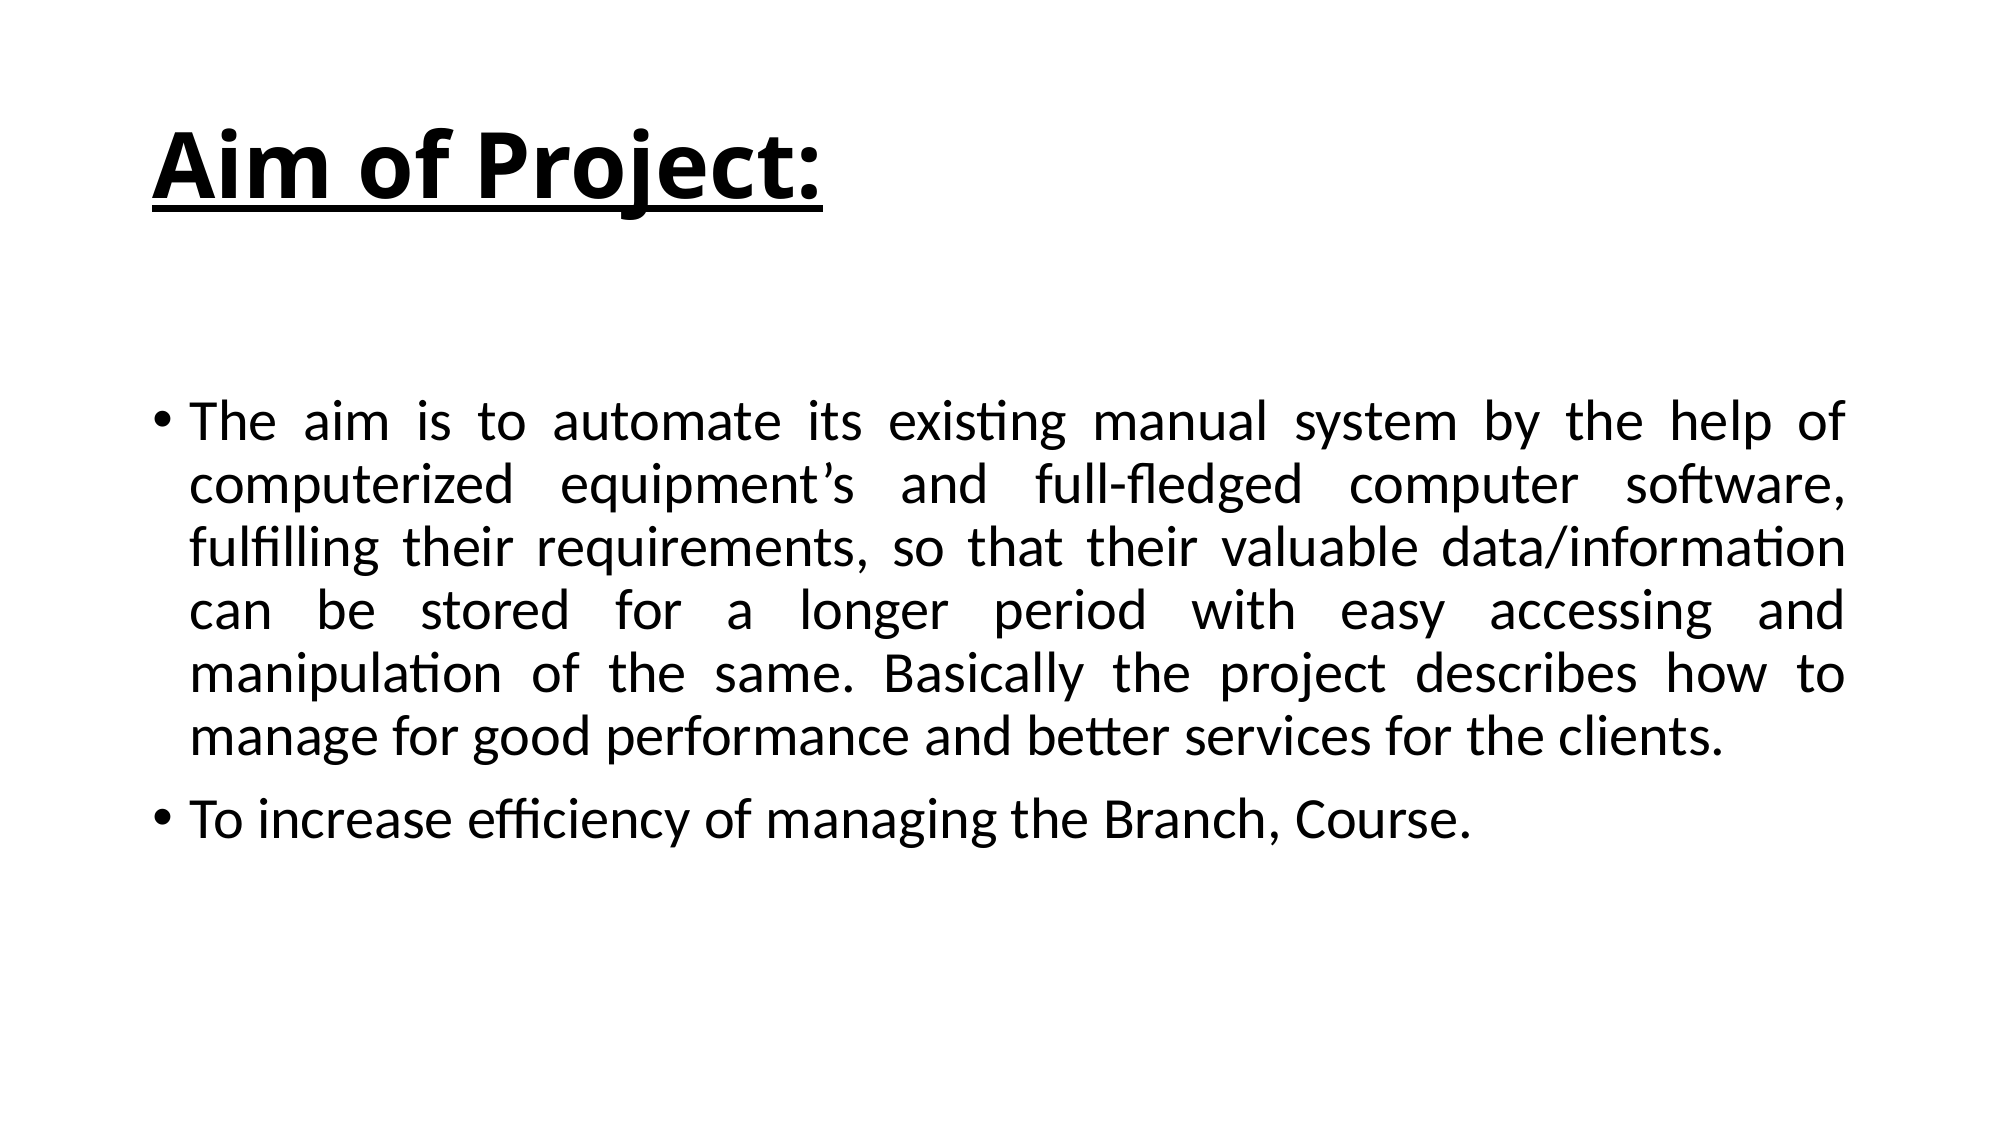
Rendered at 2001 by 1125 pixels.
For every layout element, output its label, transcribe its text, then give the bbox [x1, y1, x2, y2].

list The aim is to automate its existing manual system by the help of computerized equipment’s and full-fledged computer software, fulfilling their requirements, so that their valuable data/information can be stored for a longer period with easy accessing and manipulation of the same. Basically the project describes how to manage for good performance and better services for the clients. To increase efficiency of managing the Branch, Course. [137, 382, 1863, 955]
title Aim of Project: [137, 59, 1863, 278]
